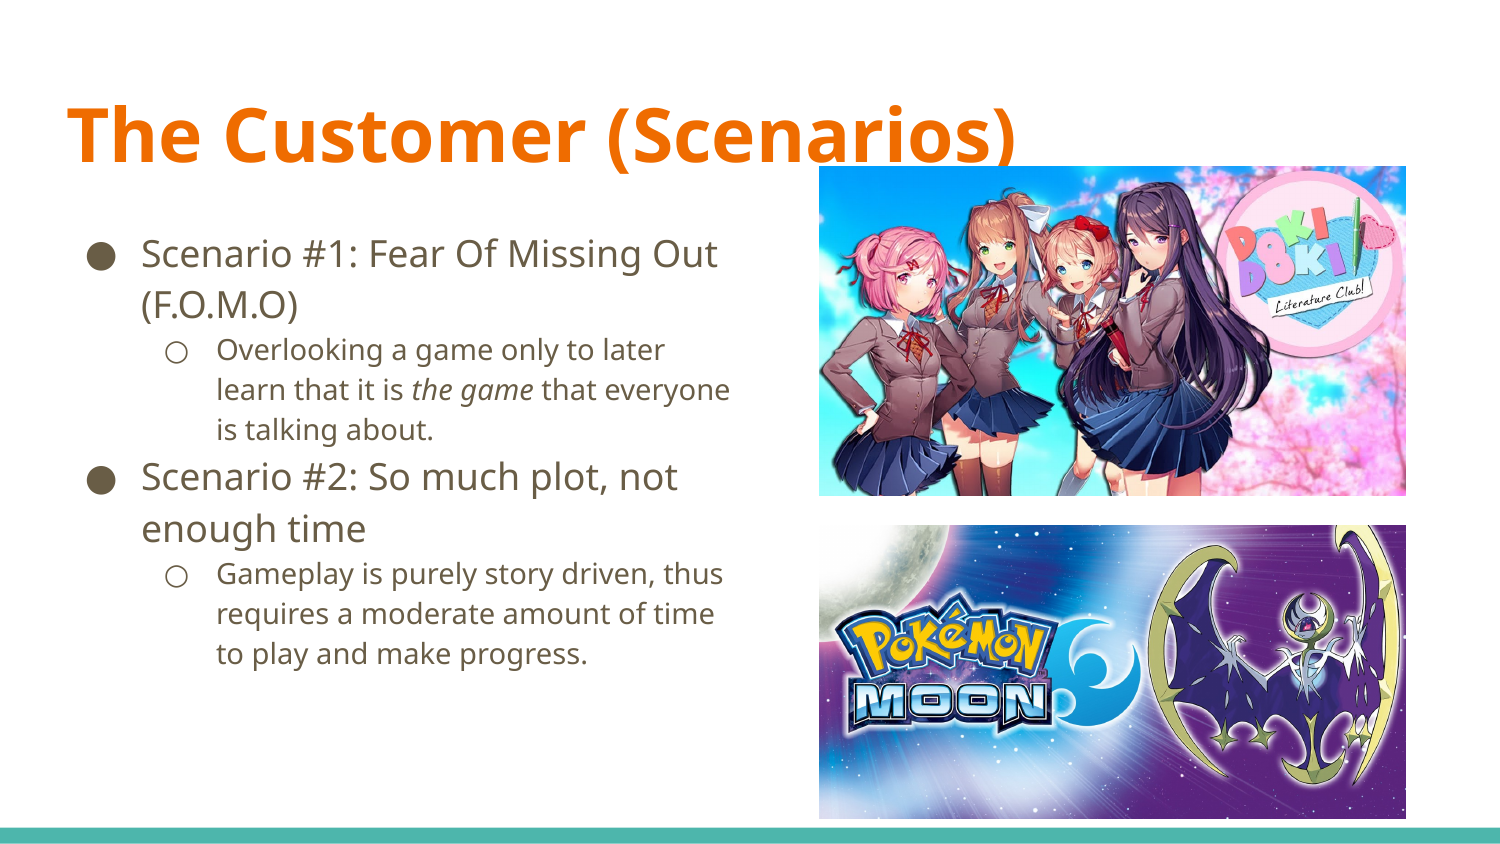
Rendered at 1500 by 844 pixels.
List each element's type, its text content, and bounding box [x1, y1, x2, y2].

picture [819, 525, 1406, 819]
picture [819, 212, 825, 226]
list Scenario #1: Fear Of Missing Out (F.O.M.O) Overlooking a game only to later learn that it is the game that everyone is talking about. Scenario #2: So much plot, not enough time Gameplay is purely story driven, thus requires a moderate amount of time to play and make progress. [51, 207, 756, 696]
picture [819, 166, 1406, 497]
title The Customer (Scenarios) [51, 72, 1449, 189]
